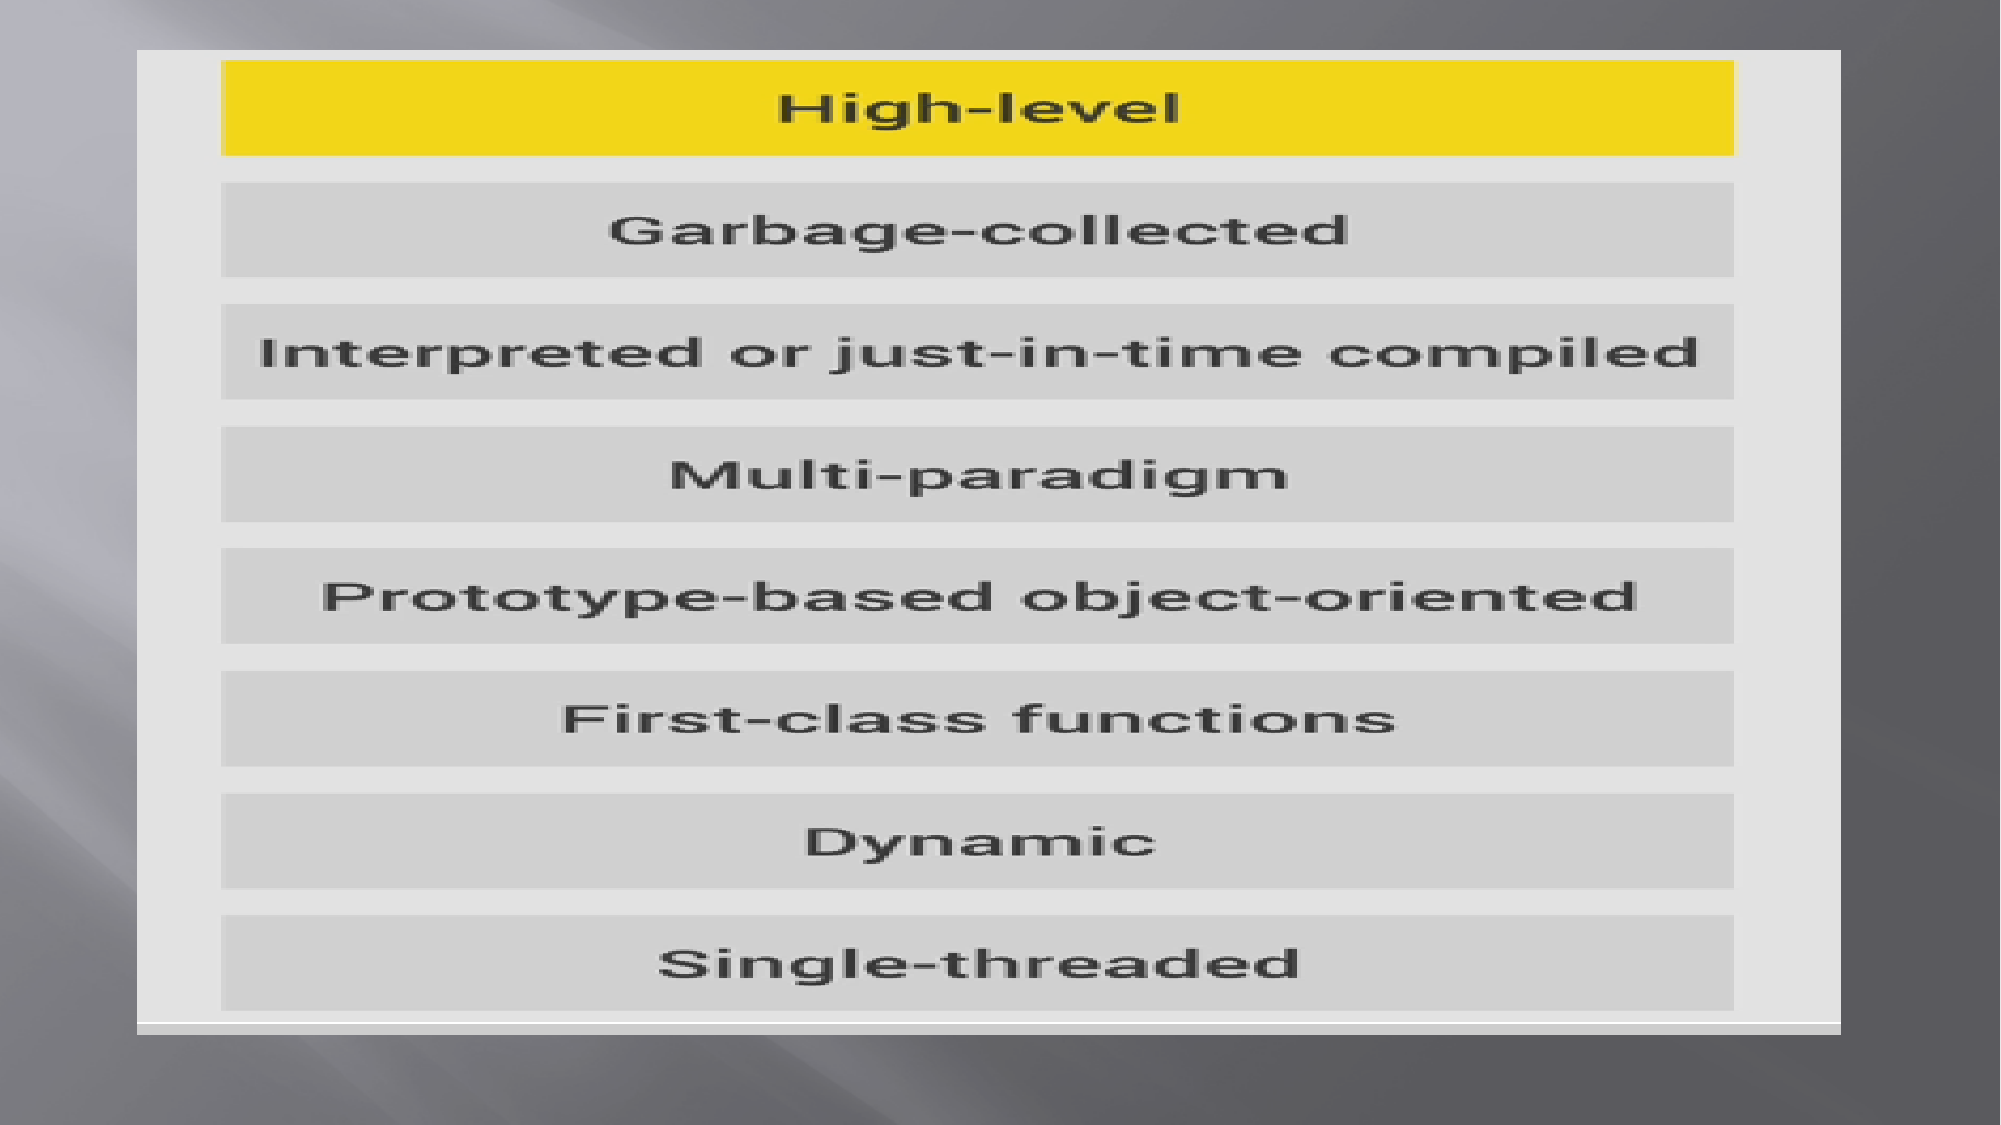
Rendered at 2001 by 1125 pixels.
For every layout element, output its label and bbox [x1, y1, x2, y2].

list [136, 50, 1841, 1036]
